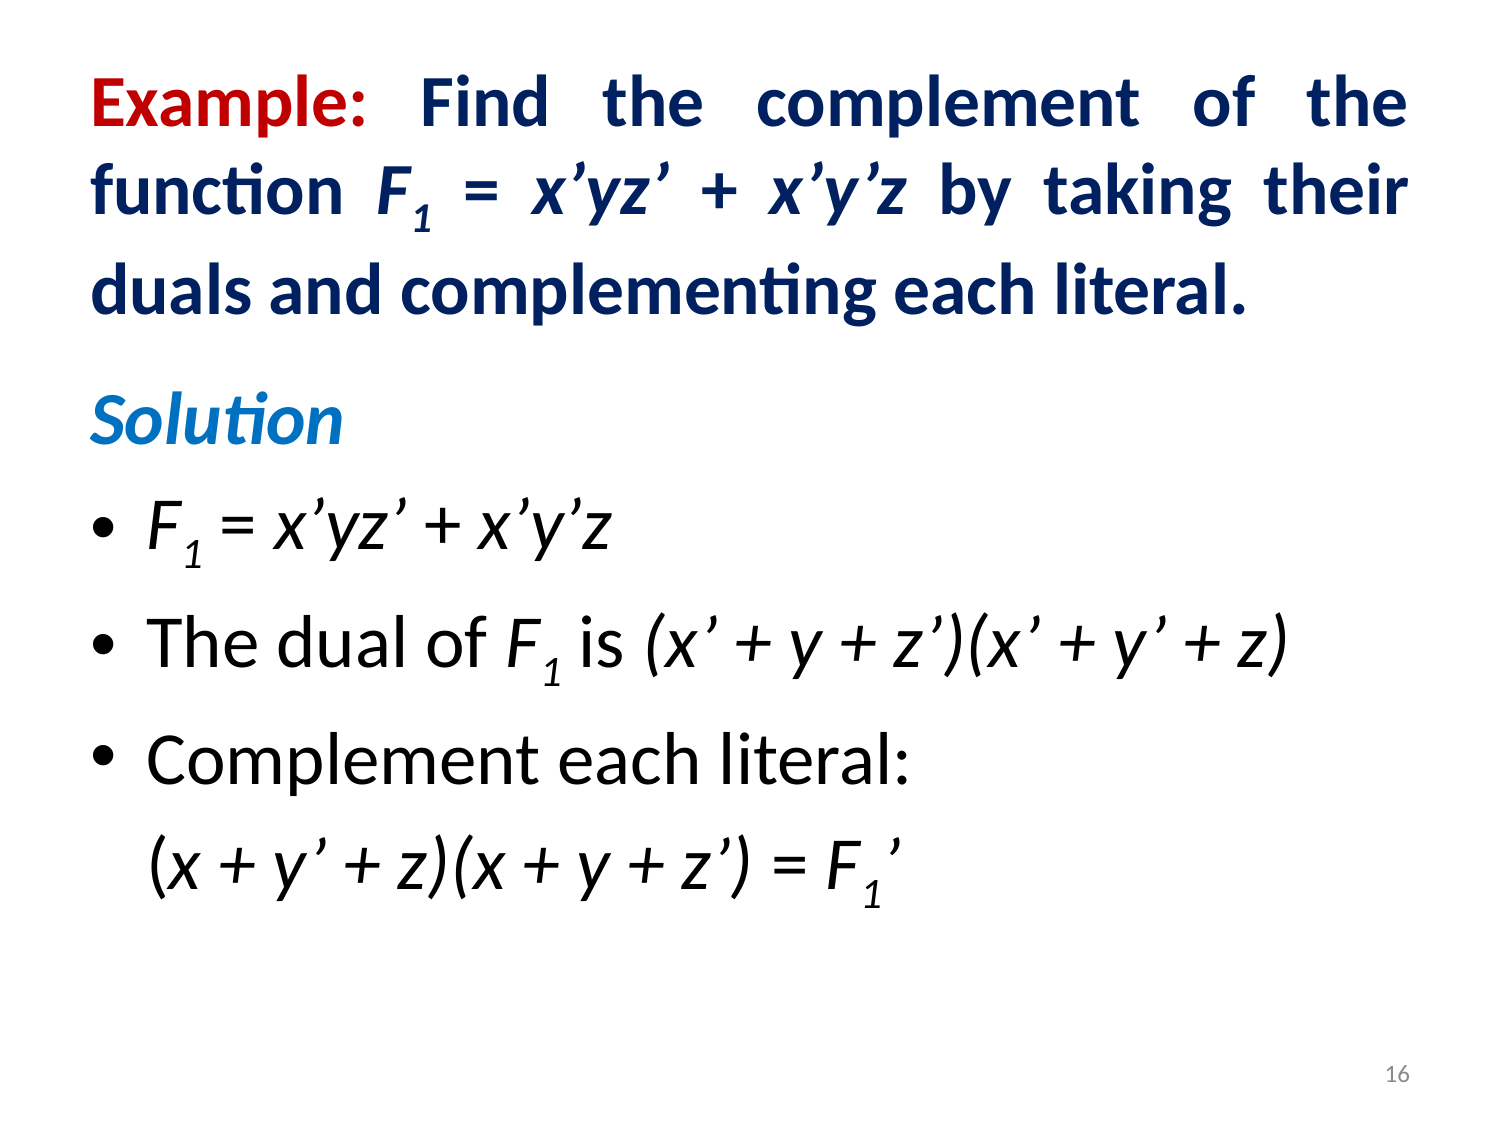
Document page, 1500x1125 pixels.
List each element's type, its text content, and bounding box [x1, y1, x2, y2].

slide_number 16 [1074, 1042, 1425, 1103]
title Example: Find the complement of the function F1 = x’yz’ + x’y’z by taking their duals and complementing each literal. [75, 45, 1425, 338]
list Solution F1 = x’yz’ + x’y’z The dual of F1 is (x’ + y + z’)(x’ + y’ + z) Complement each literal: (x + y’ + z)(x + y + z’) = F1’ [75, 362, 1425, 1005]
